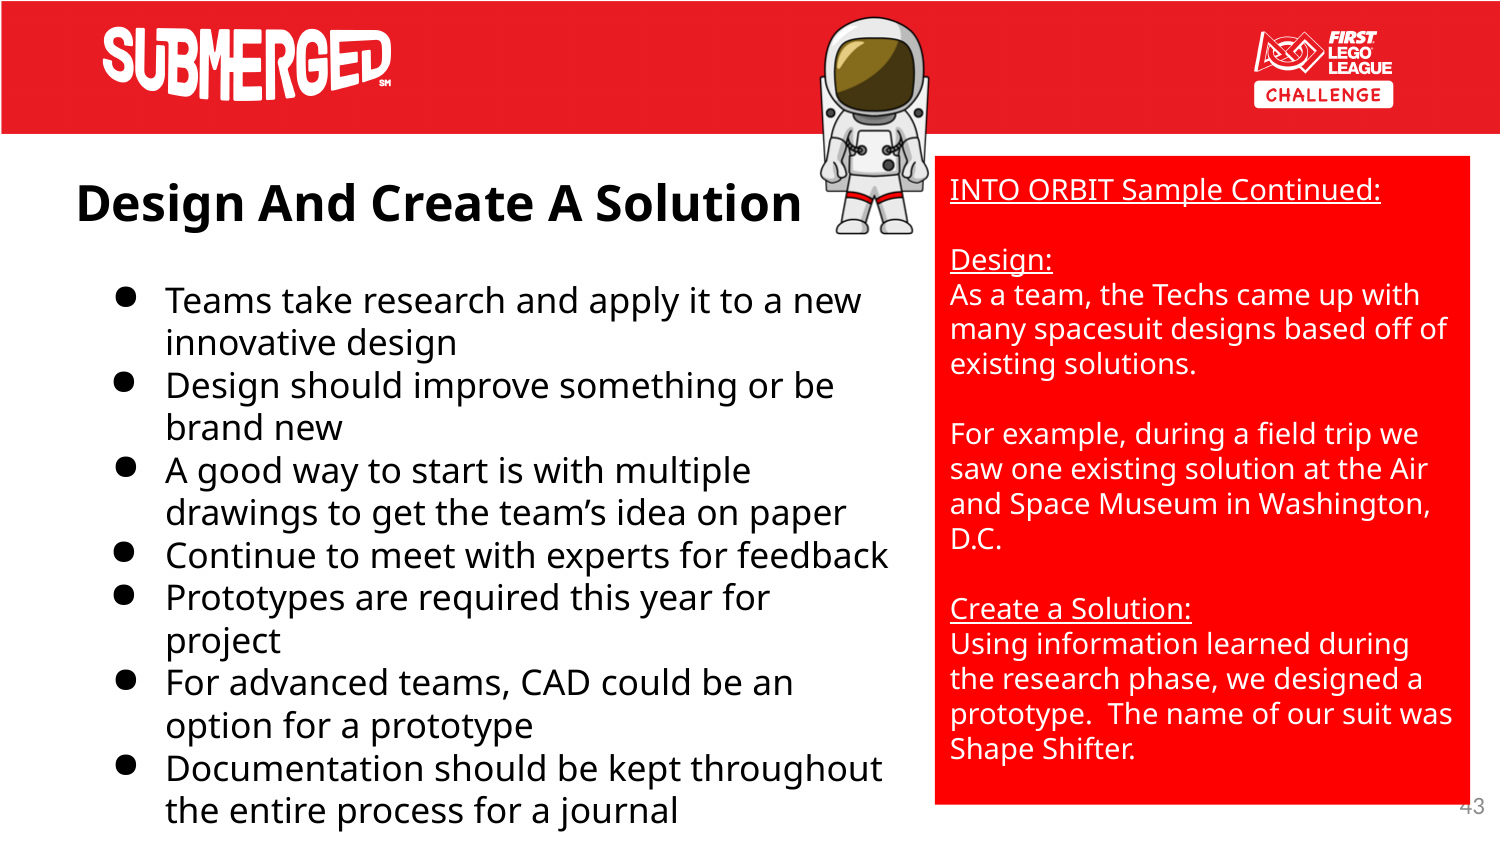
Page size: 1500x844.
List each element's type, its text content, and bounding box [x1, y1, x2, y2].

picture [0, 0, 1500, 844]
title Design And Create A Solution [74, 155, 778, 248]
text_box INTO ORBIT Sample Continued: Design: As a team, the Techs came up with many spacesuit designs based off of existing solutions. For example, during a field trip we saw one existing solution at the Air and Space Museum in Washington, D.C. Create a Solution: Using information learned during the research phase, we designed a prototype. The name of our suit was Shape Shifter. [934, 155, 1471, 805]
slide_number 43 [1161, 781, 1500, 828]
list Teams take research and apply it to a new innovative design Design should improve something or be brand new A good way to start is with multiple drawings to get the team’s idea on paper Continue to meet with experts for feedback Prototypes are required this year for project For advanced teams, CAD could be an option for a prototype Documentation should be kept throughout the entire process for a journal [74, 269, 906, 759]
